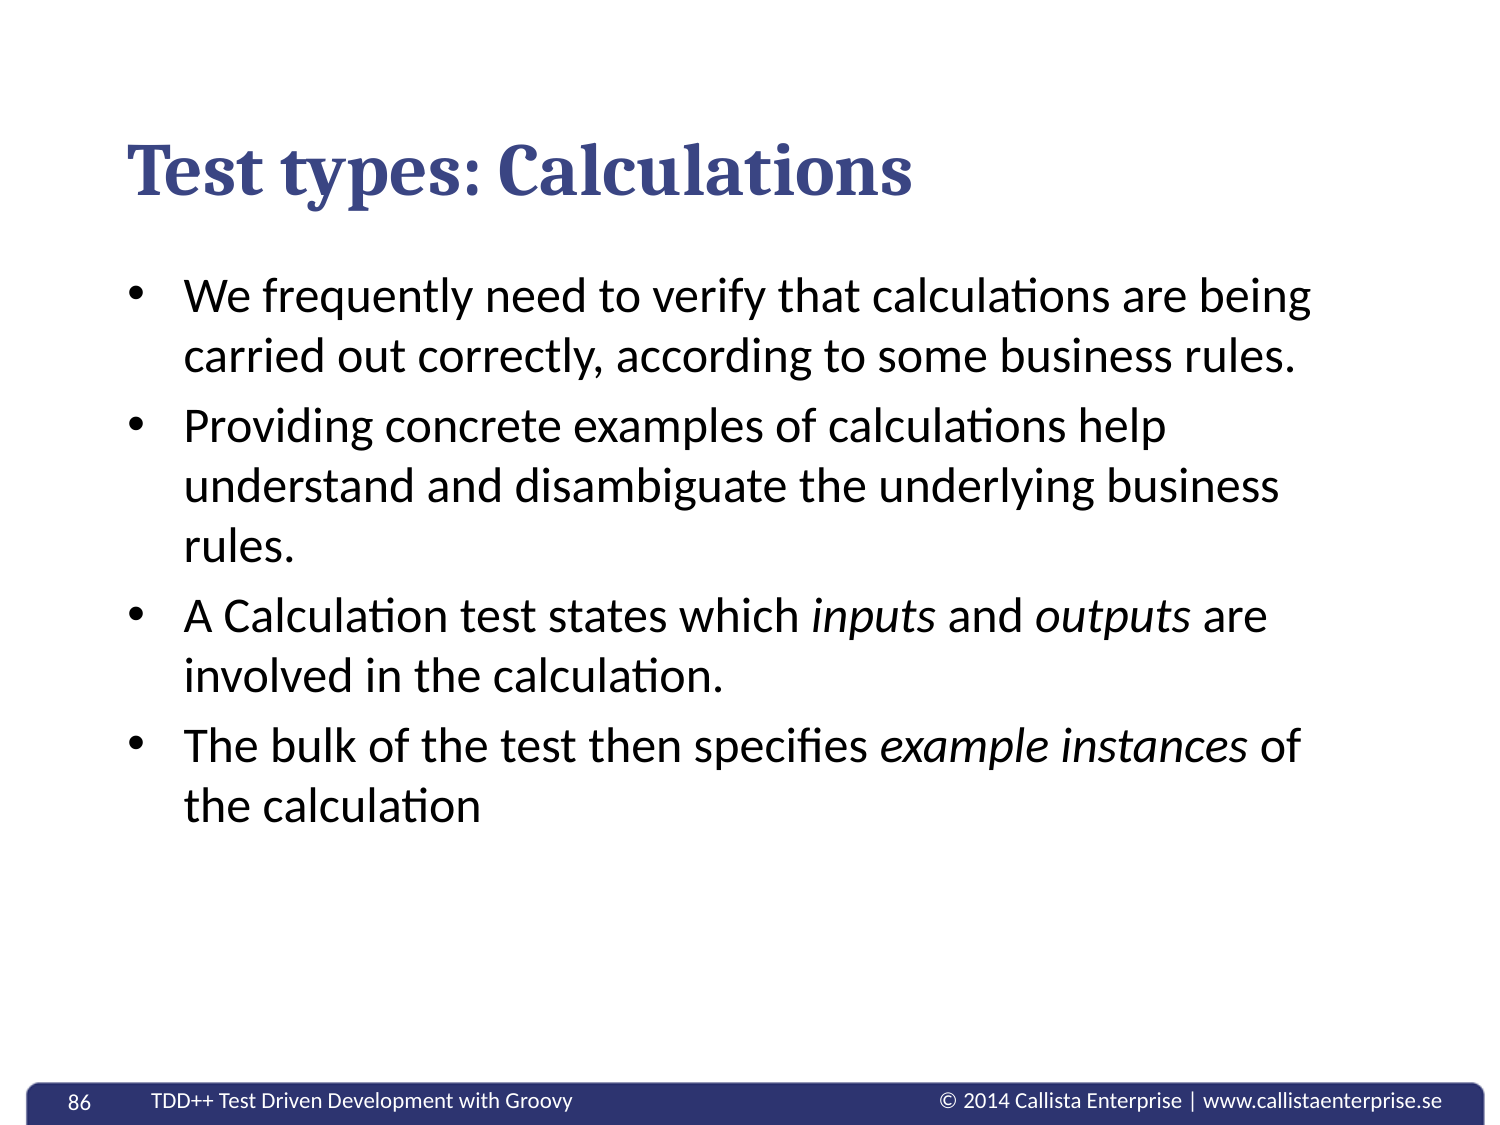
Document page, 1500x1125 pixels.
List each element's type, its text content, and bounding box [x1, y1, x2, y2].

picture [0, 0, 1500, 1125]
list We frequently need to verify that calculations are being carried out correctly, according to some business rules. Providing concrete examples of calculations help understand and disambiguate the underlying business rules. A Calculation test states which inputs and outputs are involved in the calculation. The bulk of the test then specifies example instances of the calculation [112, 255, 1380, 1024]
title Test types: Calculations [112, 93, 1388, 219]
